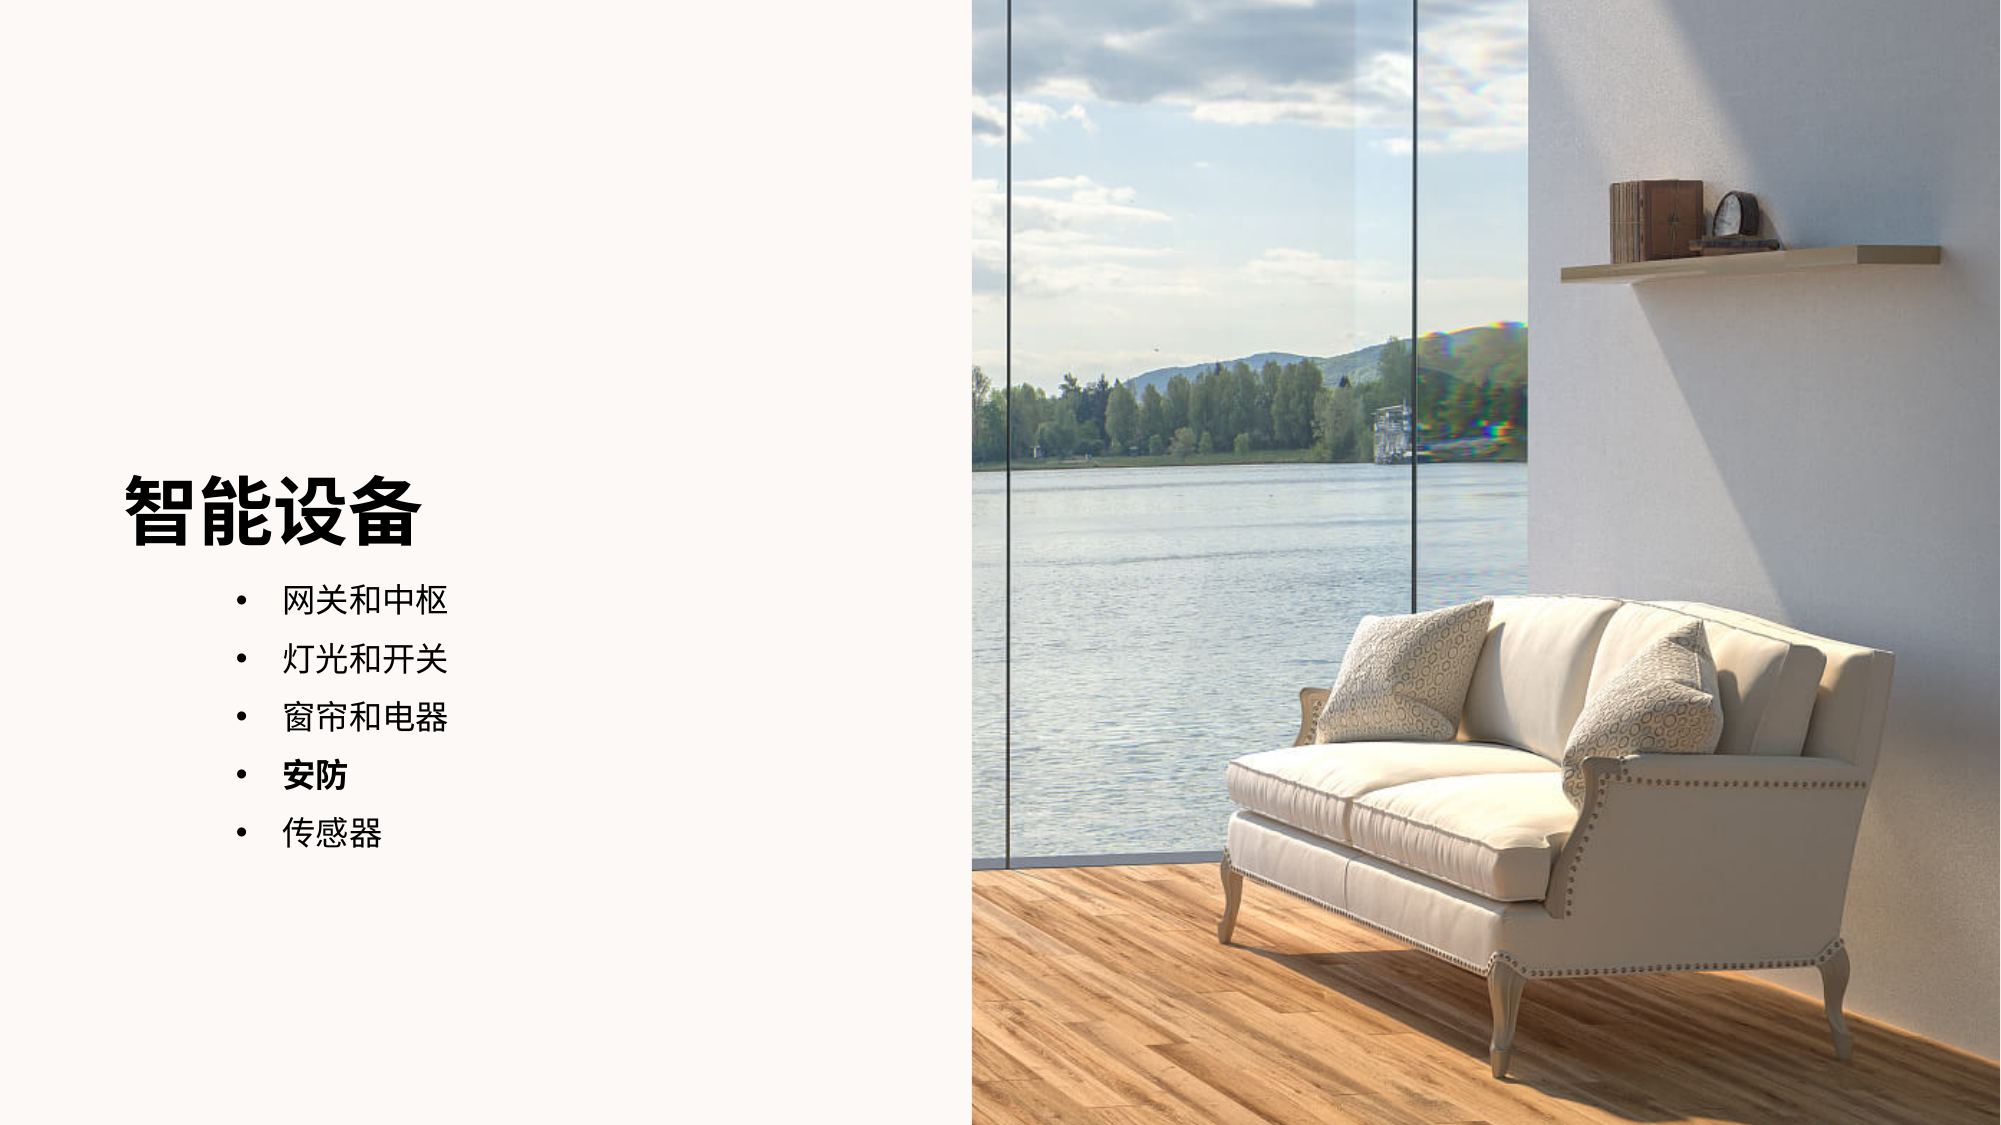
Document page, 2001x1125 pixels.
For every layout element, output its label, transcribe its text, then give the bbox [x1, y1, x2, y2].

list 网关和中枢 灯光和开关 窗帘和电器 安防 传感器 [108, 564, 1000, 919]
title 智能设备 [108, 437, 1000, 563]
picture [971, 0, 2001, 1125]
